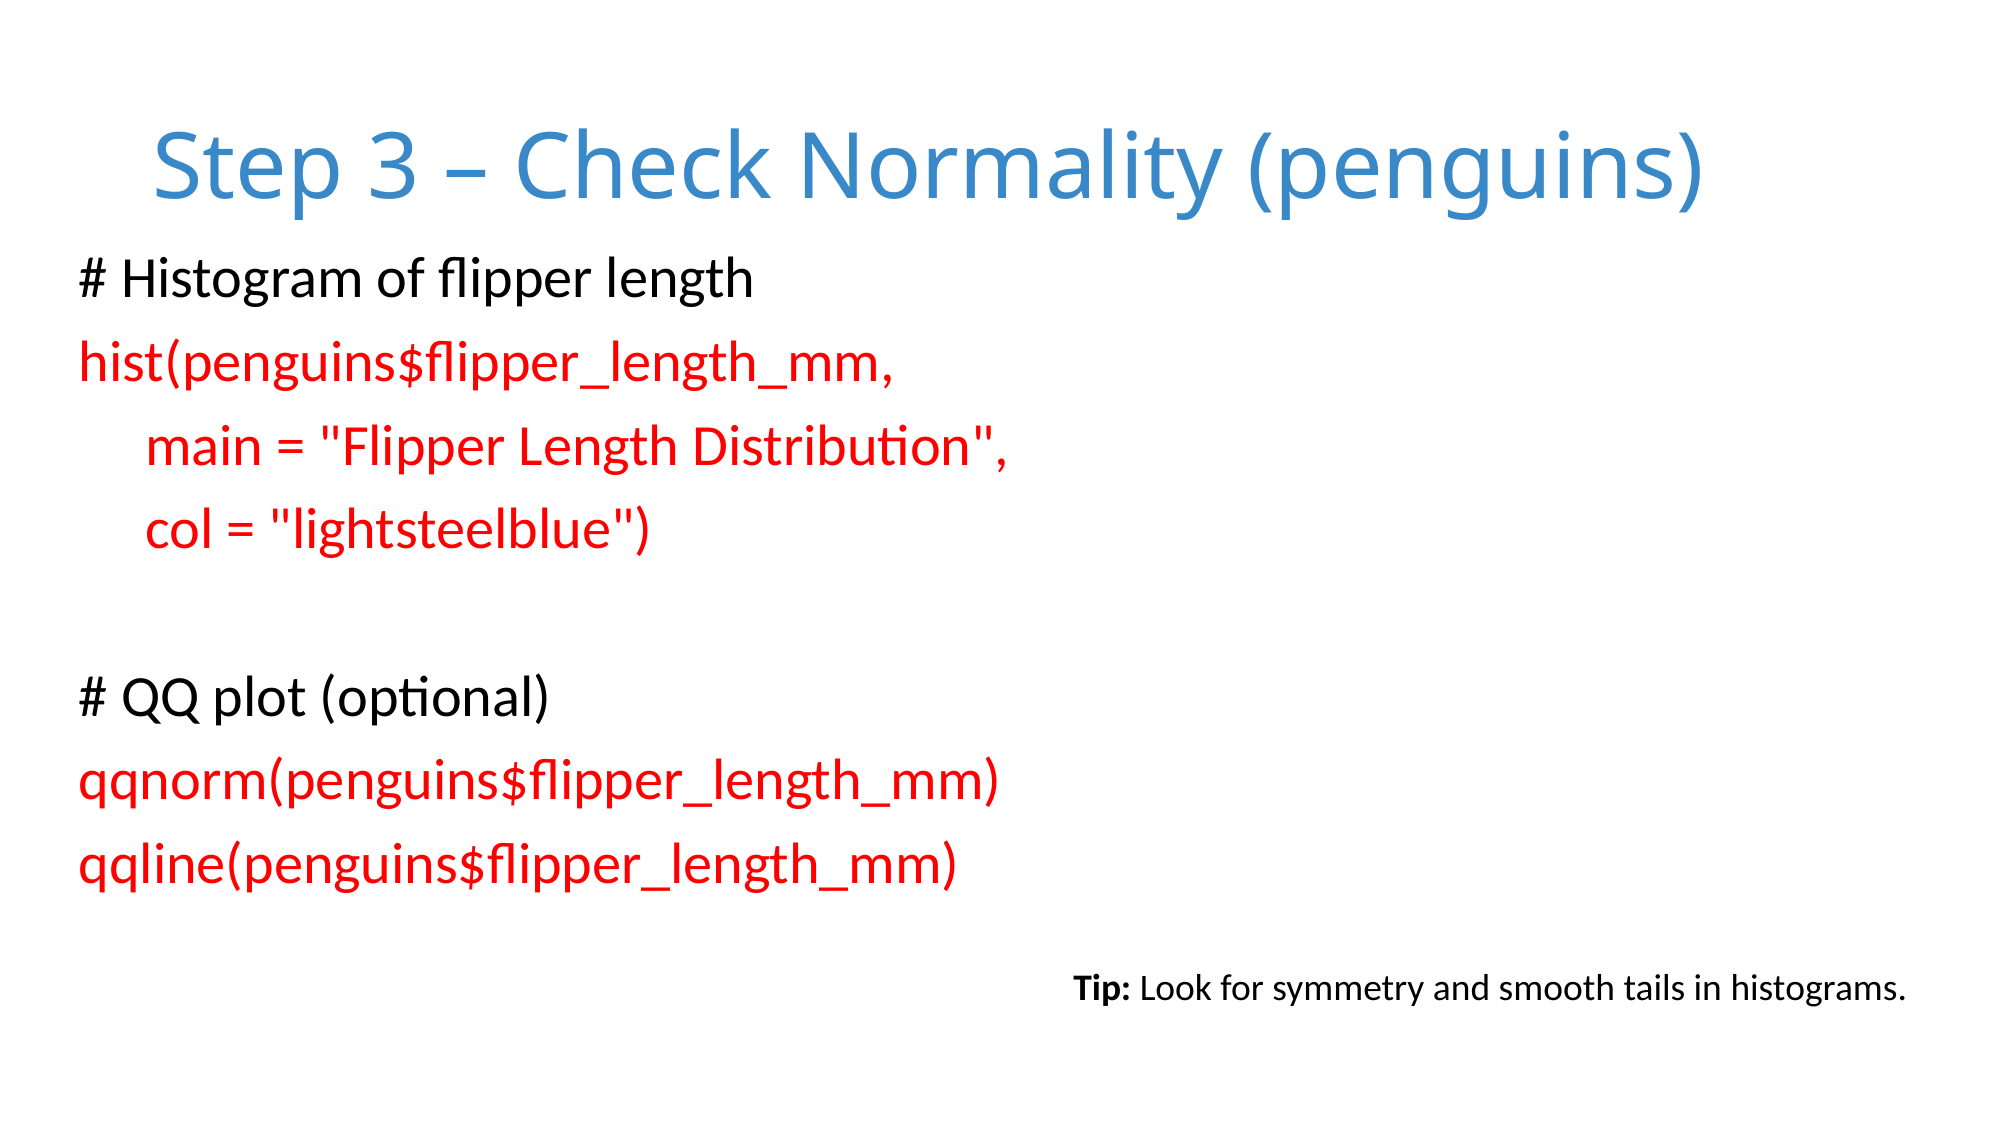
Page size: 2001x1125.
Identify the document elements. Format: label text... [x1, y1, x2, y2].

list # Histogram of flipper length hist(penguins$flipper_length_mm, main = "Flipper Length Distribution", col = "lightsteelblue") # QQ plot (optional) qqnorm(penguins$flipper_length_mm) qqline(penguins$flipper_length_mm) [64, 239, 1430, 1125]
text_box Tip: Look for symmetry and smooth tails in histograms. [1058, 955, 1923, 1061]
title Step 3 – Check Normality (penguins) [137, 59, 1964, 278]
